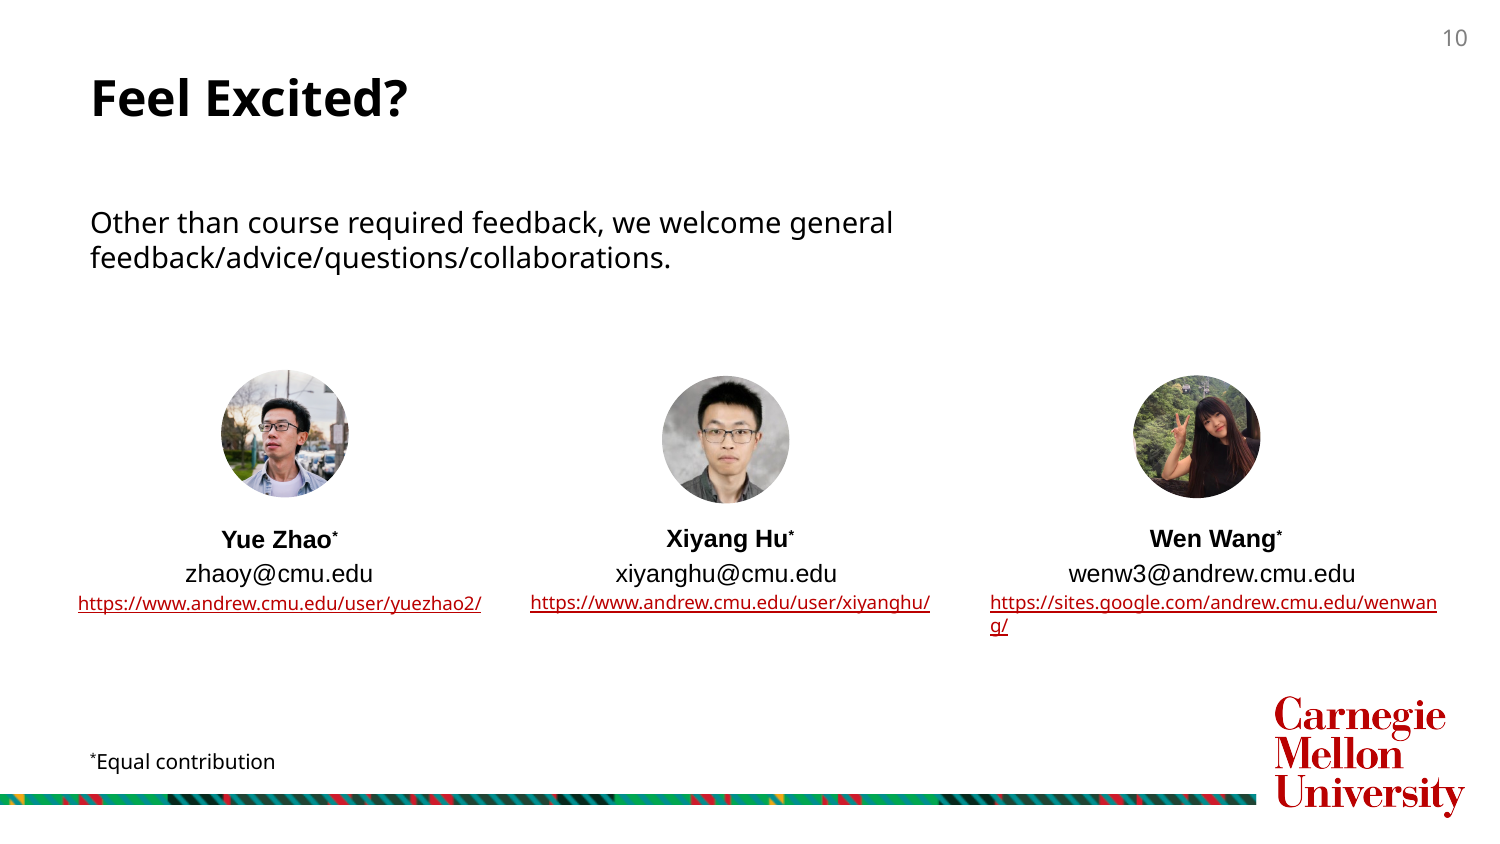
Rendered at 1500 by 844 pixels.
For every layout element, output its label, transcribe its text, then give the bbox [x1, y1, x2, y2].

picture [1275, 696, 1465, 818]
picture [0, 794, 1257, 805]
text_box Yue Zhao* zhaoy@cmu.edu https://www.andrew.cmu.edu/user/yuezhao2/ [61, 504, 498, 632]
picture [220, 369, 349, 498]
text_box Wen Wang* wenw3@andrew.cmu.edu https://sites.google.com/andrew.cmu.edu/wenwang/ [975, 503, 1458, 631]
title Feel Excited? [75, 59, 1425, 160]
list Other than course required feedback, we welcome general feedback/advice/questions/collaborations. [75, 196, 1425, 760]
picture [1132, 375, 1261, 499]
text_box Xiyang Hu* xiyanghu@cmu.edu https://www.andrew.cmu.edu/user/xiyanghu/ [511, 503, 949, 631]
text_box *Equal contribution [74, 740, 504, 781]
picture [661, 375, 790, 504]
